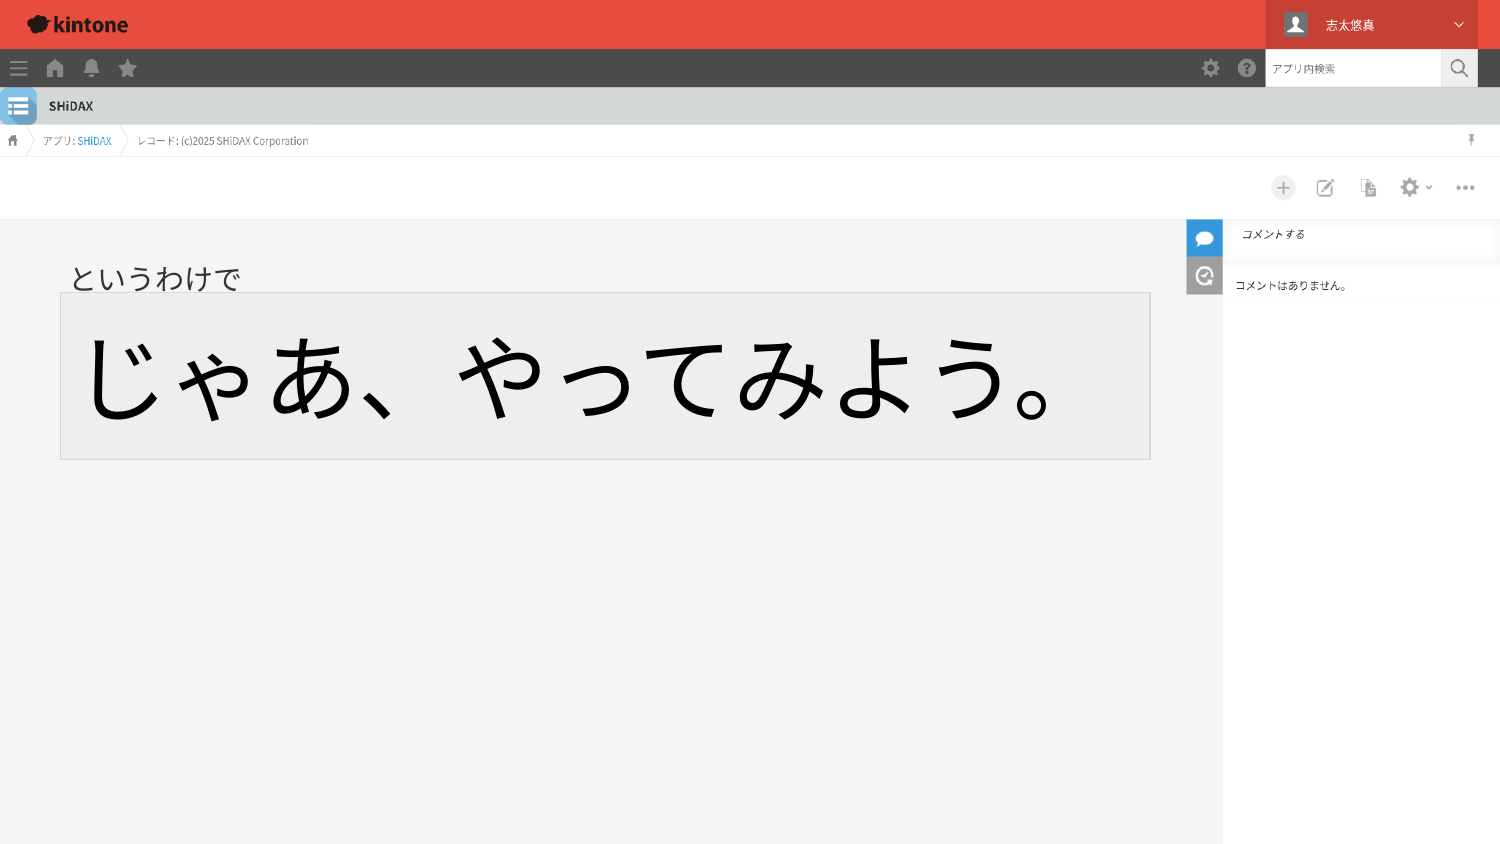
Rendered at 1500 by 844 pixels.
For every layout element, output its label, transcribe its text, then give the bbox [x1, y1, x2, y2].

picture [0, 0, 1500, 844]
text_box というわけで [55, 261, 665, 310]
title じゃあ、やってみよう。 [60, 292, 1150, 460]
